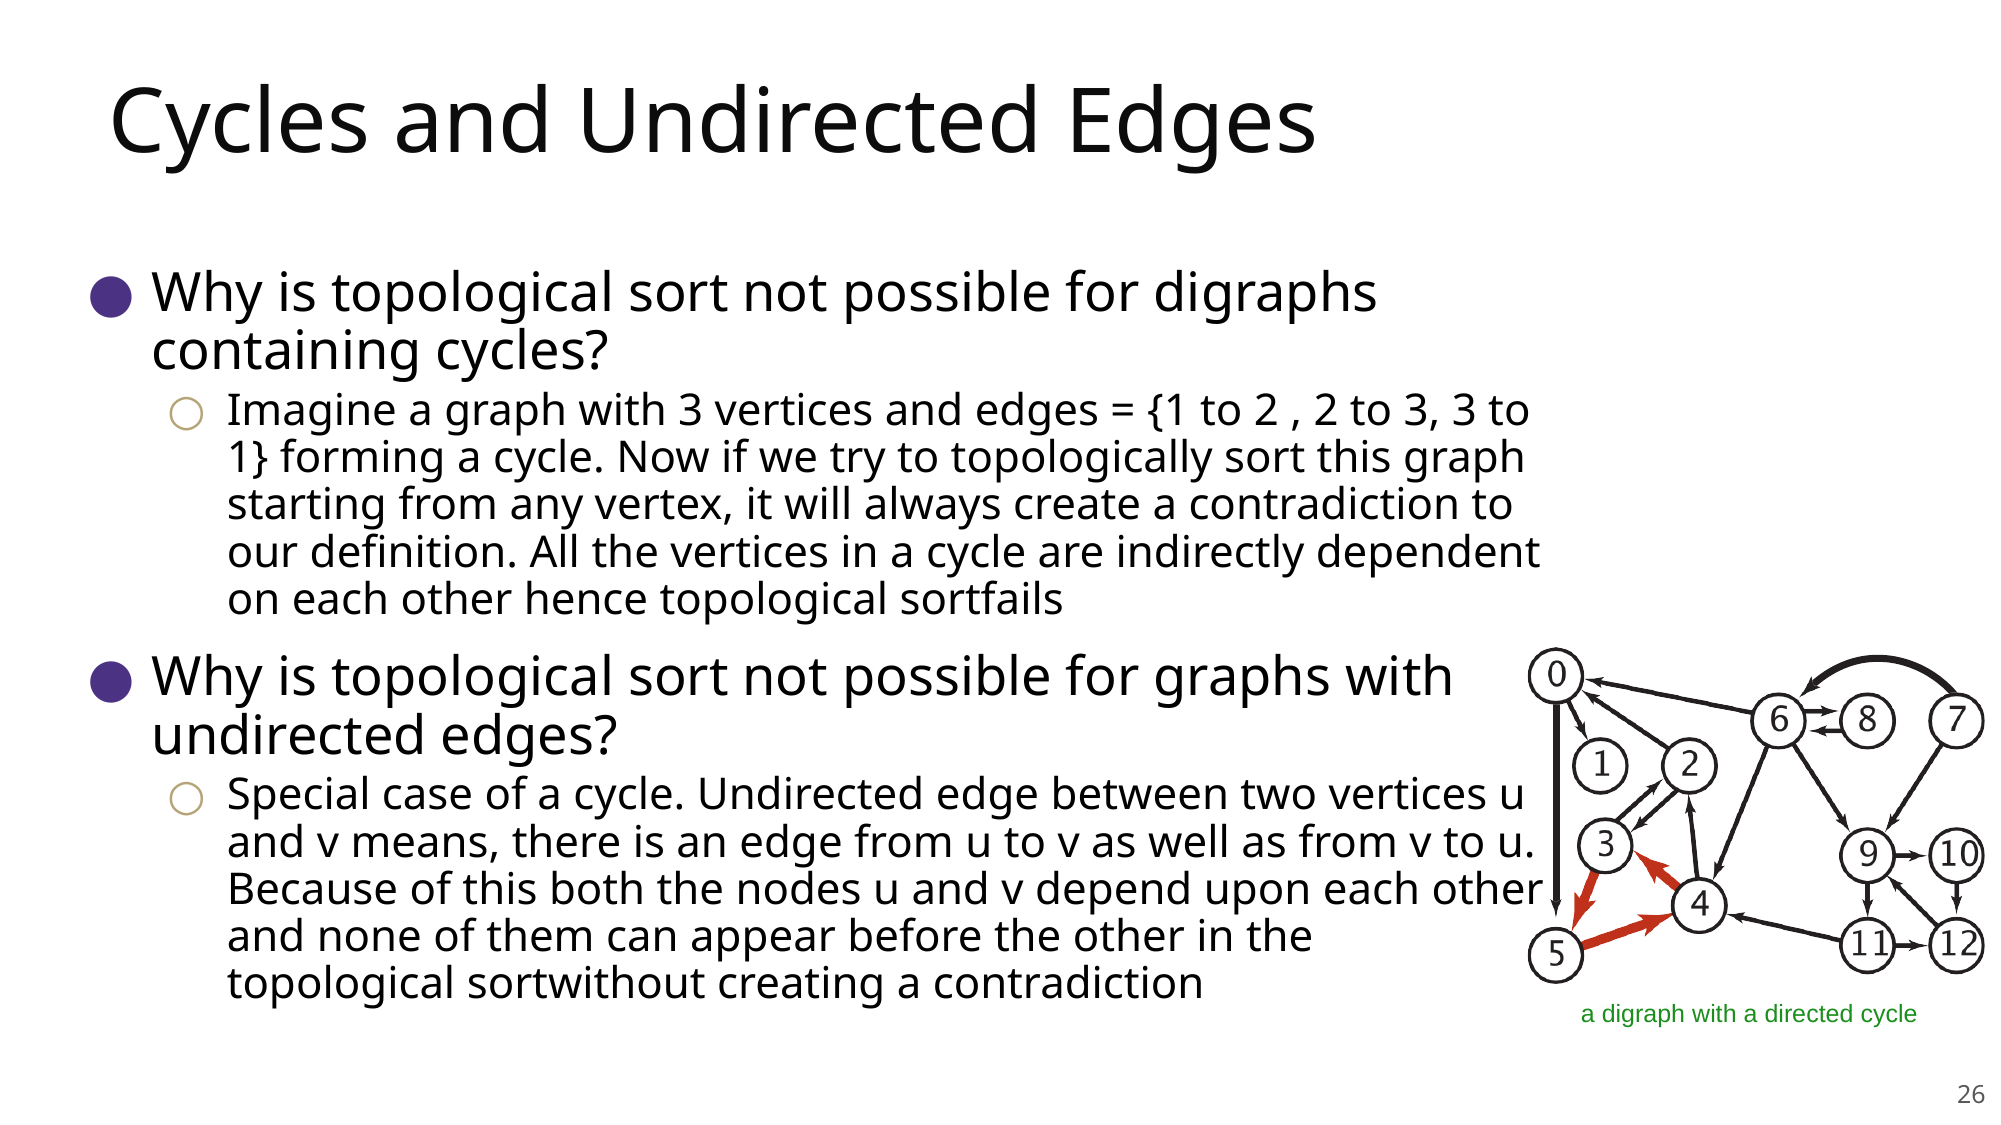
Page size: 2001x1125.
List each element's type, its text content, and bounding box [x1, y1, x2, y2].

text_box [1527, 647, 1985, 984]
list Why is topological sort not possible for digraphs containing cycles? Imagine a graph with 3 vertices and edges = {1 to 2 , 2 to 3, 3 to 1} forming a cycle. Now if we try to topologically sort this graph starting from any vertex, it will always create a contradiction to our definition. All the vertices in a cycle are indirectly dependent on each other hence topological sortfails Why is topological sort not possible for graphs with undirected edges? Special case of a cycle. Undirected edge between two vertices u and v means, there is an edge from u to v as well as from v to u. Because of this both the nodes u and v depend upon each other and none of them can appear before the other in the topological sortwithout creating a contradiction [69, 257, 1553, 1049]
title Cycles and Undirected Edges [94, 43, 1930, 210]
text_box a digraph with a directed cycle [1566, 990, 1934, 1035]
